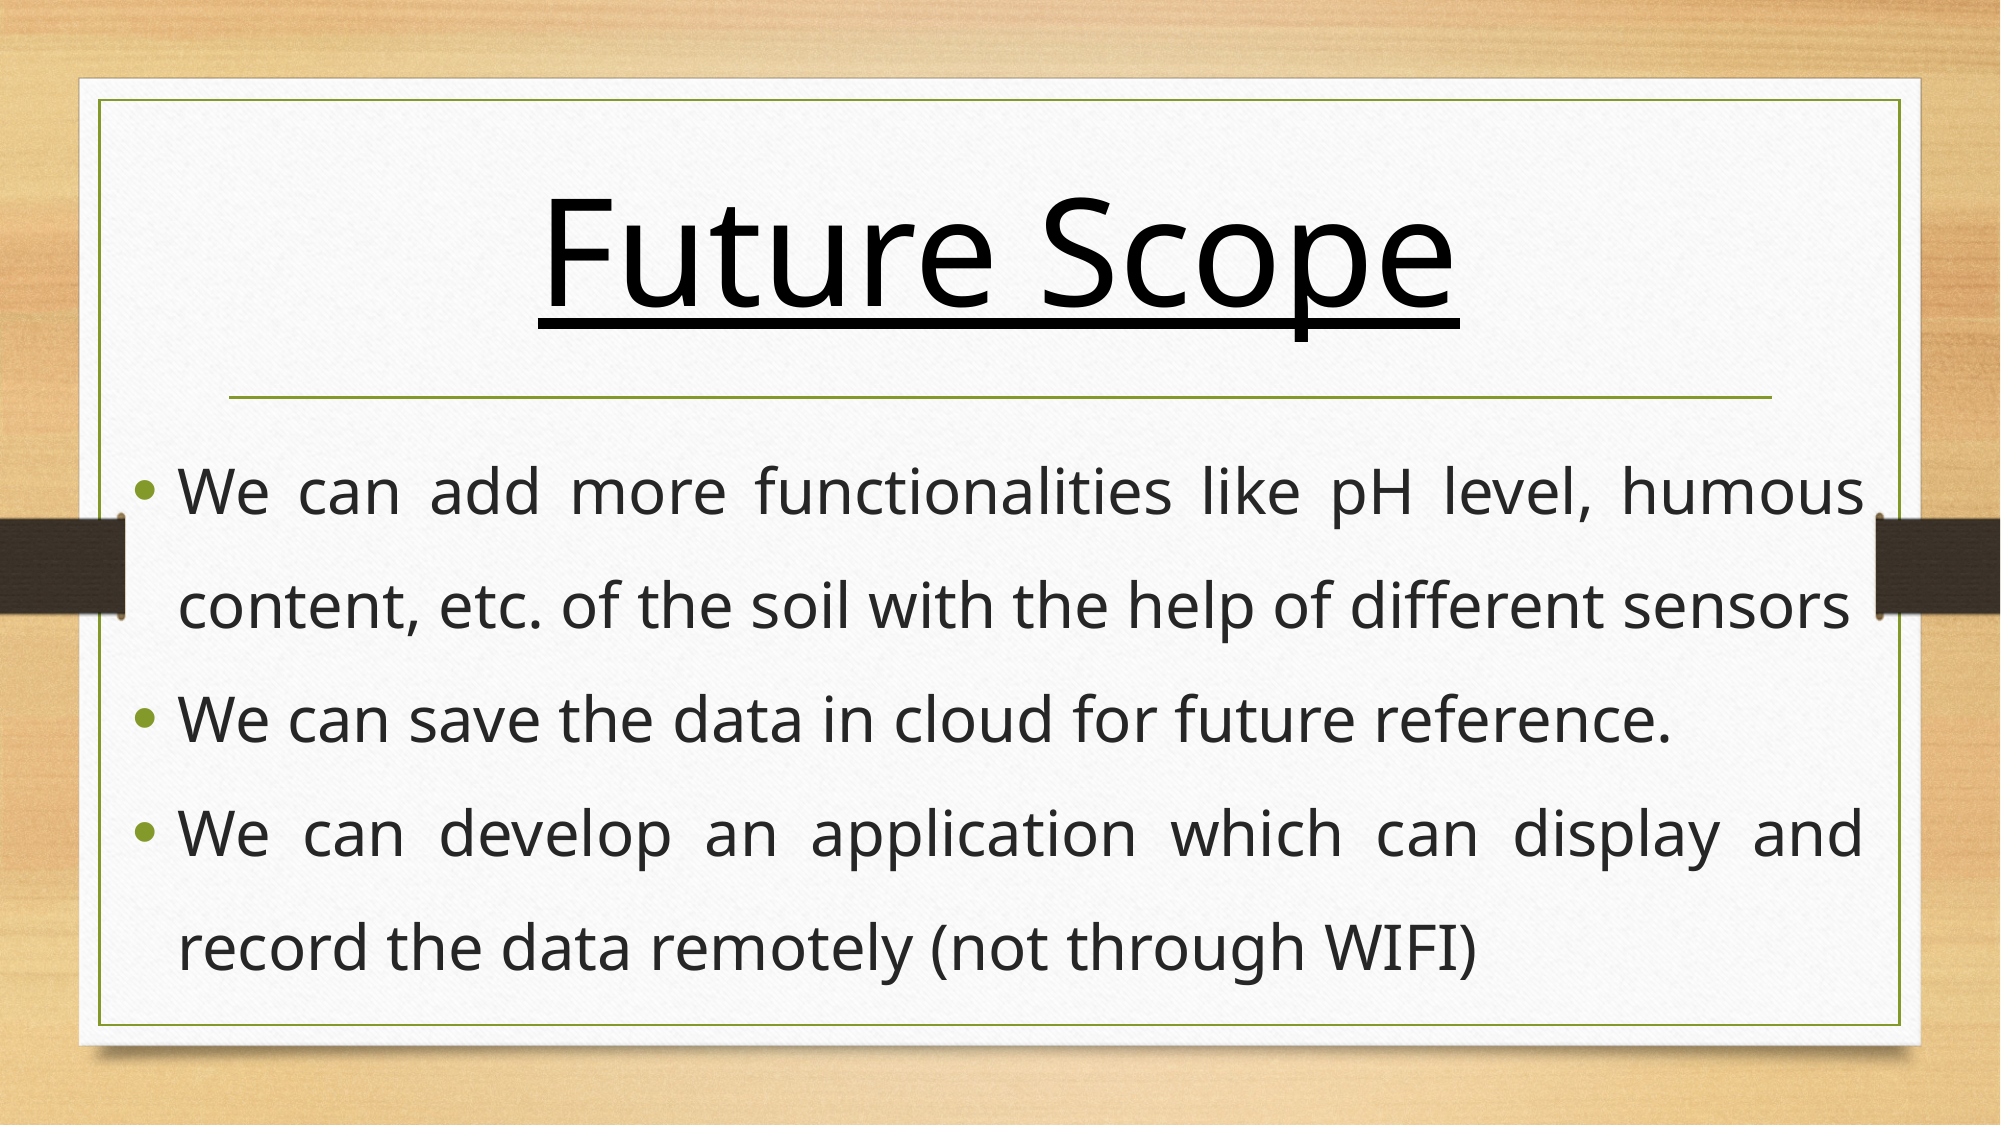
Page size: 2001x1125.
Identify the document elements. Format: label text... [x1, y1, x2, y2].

list We can add more functionalities like pH level, humous content, etc. of the soil with the help of different sensors We can save the data in cloud for future reference. We can develop an application which can display and record the data remotely (not through WIFI) [117, 405, 1882, 1011]
title Future Scope [99, 99, 1898, 394]
picture [0, 0, 2001, 1125]
